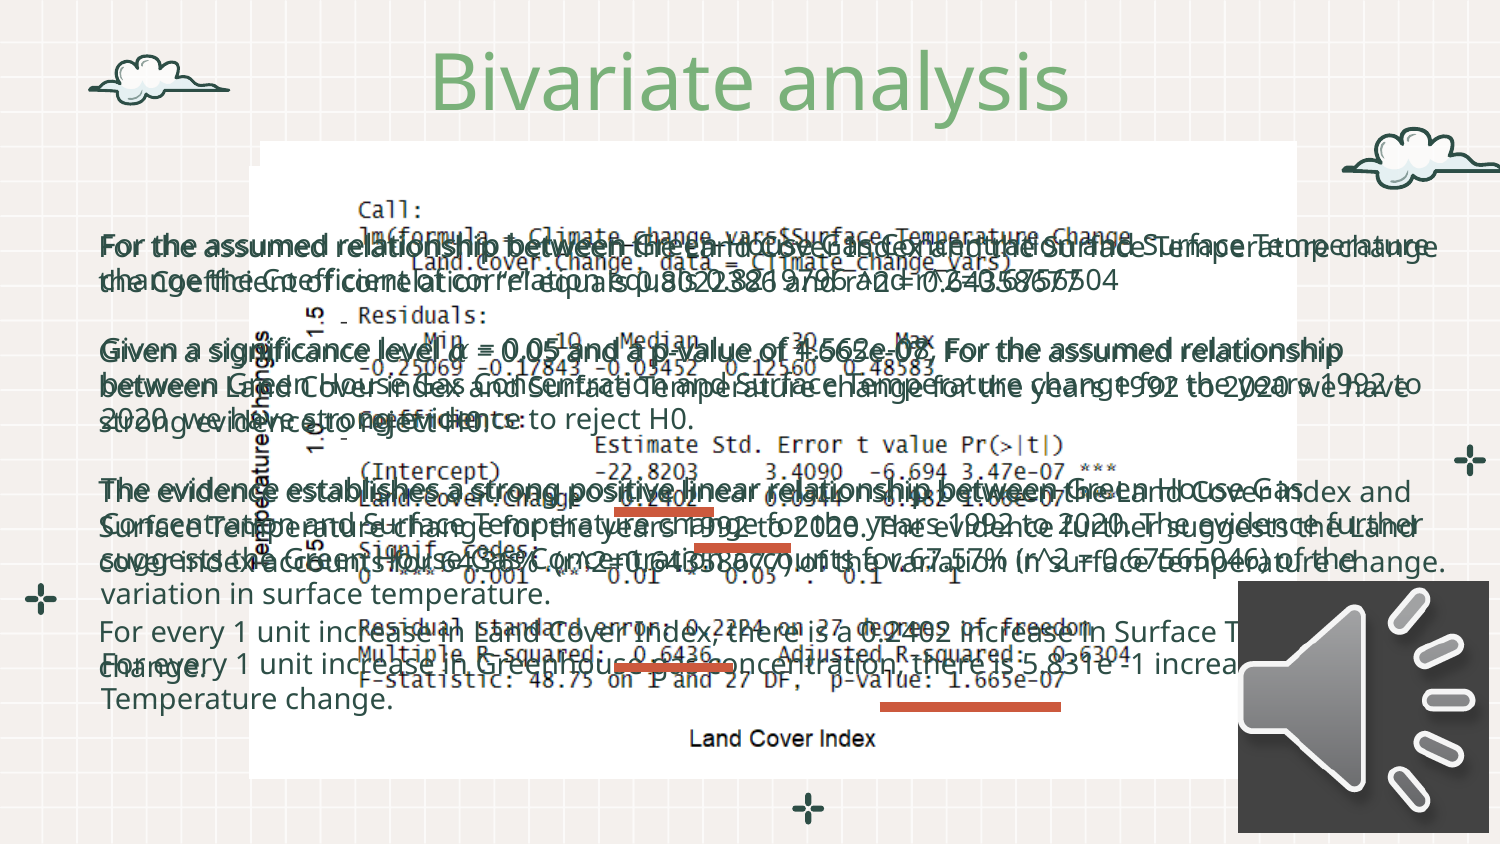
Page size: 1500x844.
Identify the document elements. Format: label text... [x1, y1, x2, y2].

text_box For the assumed relationship between Green House Gas Concentration and Surface Temperature change the Coefficient of correlation equals 0.8219796 and r^2=0.6756504 Given a significance level 𝛼 = 0.05 and a p-value of 4.562e-08, For the assumed relationship between Green House Gas Concentration and Surface Temperature change for the years 1992 to 2020 we have strong evidence to reject H0. The evidence establishes a strong positive linear relationship between Green House Gas Concentration and Surface Temperature change for the years 1992 to 2020. The evidence further suggests the Green House Gas Concentration accounts for 67.57% (r^2 = 0.67565046) of the variation in surface temperature. For every 1 unit increase in Greenhouse gas concentration, there is 5.831e -1 increase in Surface Temperature change. [85, 210, 244, 750]
text_box For the assumed relationship between Green House Gas Concentration and Surface Temperature change the Coefficient of correlation equals 0.8219796 and r^2=0.6756504 Given a significance level 𝛼 = 0.05 and a p-value of 4.562e-08, For the assumed relationship between Green House Gas Concentration and Surface Temperature change for the years 1992 to 2020 we have strong evidence to reject H0. The evidence establishes a strong positive linear relationship between Green House Gas Concentration and Surface Temperature change for the years 1992 to 2020. The evidence further suggests the Green House Gas Concentration accounts for 67.57% (r^2 = 0.67565046) of the variation in surface temperature. For every 1 unit increase in Greenhouse gas concentration, there is 5.831e -1 increase in Surface Temperature change. [1302, 210, 1477, 578]
picture [249, 141, 1490, 834]
title Bivariate analysis [330, 0, 1170, 140]
